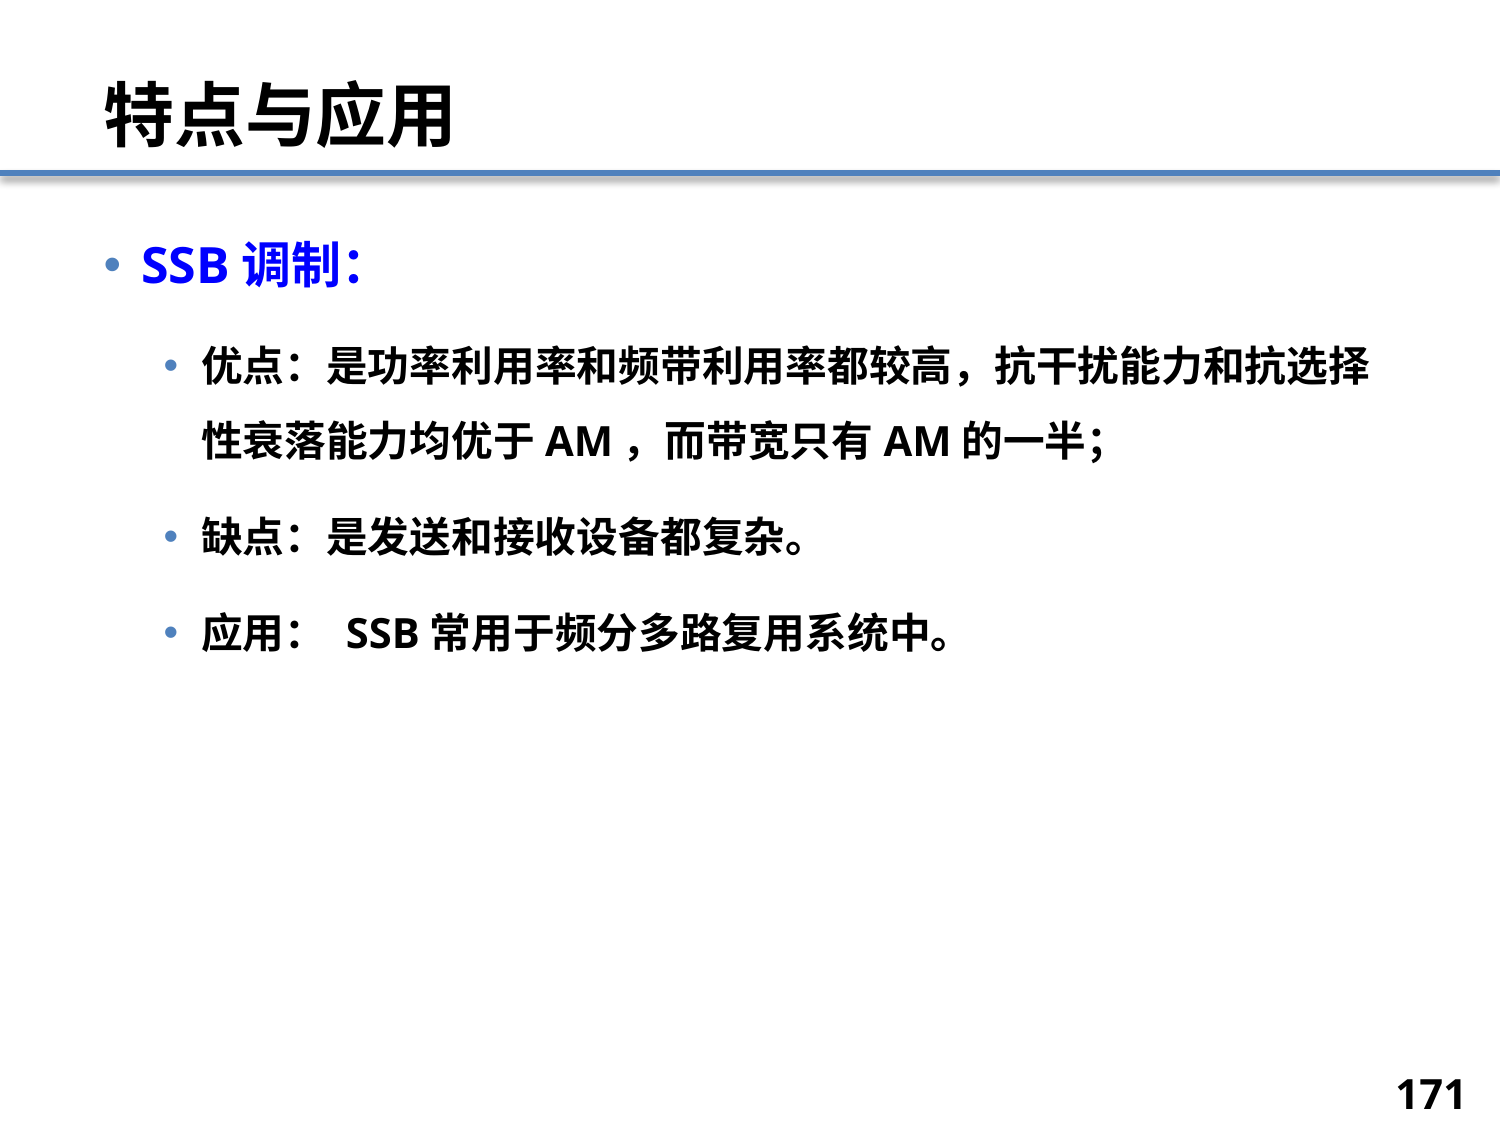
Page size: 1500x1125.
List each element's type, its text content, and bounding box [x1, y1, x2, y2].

slide_number 171 [1379, 1075, 1483, 1118]
title 特点与应用 [88, 30, 1412, 164]
list SSB调制： 优点：是功率利用率和频带利用率都较高，抗干扰能力和抗选择性衰落能力均优于AM，而带宽只有AM的一半； 缺点：是发送和接收设备都复杂。 应用： SSB常用于频分多路复用系统中。 [88, 196, 1412, 1094]
